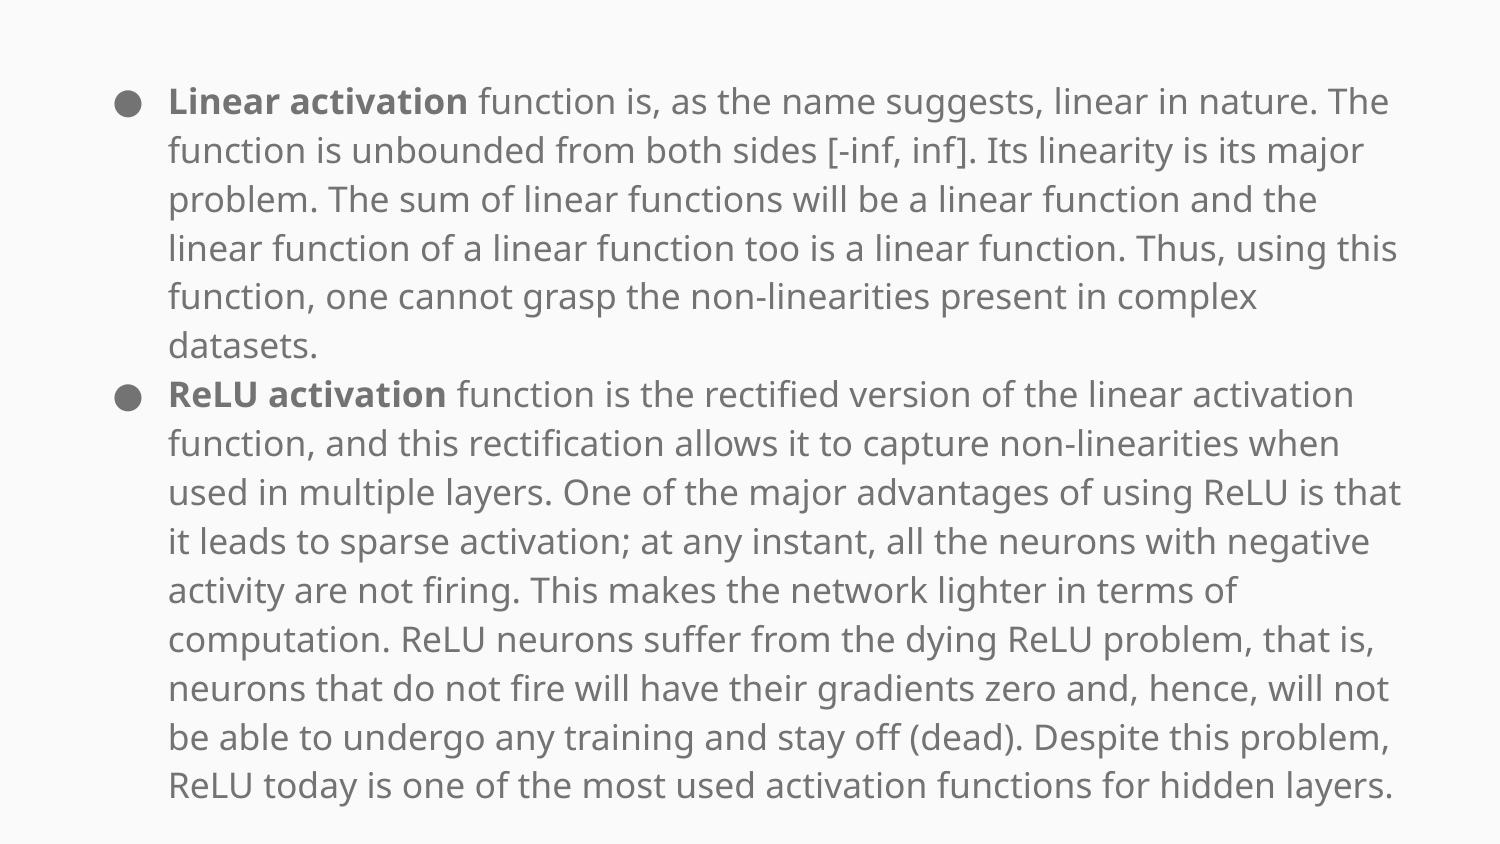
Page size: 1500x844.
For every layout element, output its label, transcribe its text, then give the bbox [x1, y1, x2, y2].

list Linear activation function is, as the name suggests, linear in nature. The function is unbounded from both sides [-inf, inf]. Its linearity is its major problem. The sum of linear functions will be a linear function and the linear function of a linear function too is a linear function. Thus, using this function, one cannot grasp the non-linearities present in complex datasets. ReLU activation function is the rectified version of the linear activation function, and this rectification allows it to capture non-linearities when used in multiple layers. One of the major advantages of using ReLU is that it leads to sparse activation; at any instant, all the neurons with negative activity are not firing. This makes the network lighter in terms of computation. ReLU neurons suffer from the dying ReLU problem, that is, neurons that do not fire will have their gradients zero and, hence, will not be able to undergo any training and stay off (dead). Despite this problem, ReLU today is one of the most used activation functions for hidden layers. [78, 57, 1430, 756]
